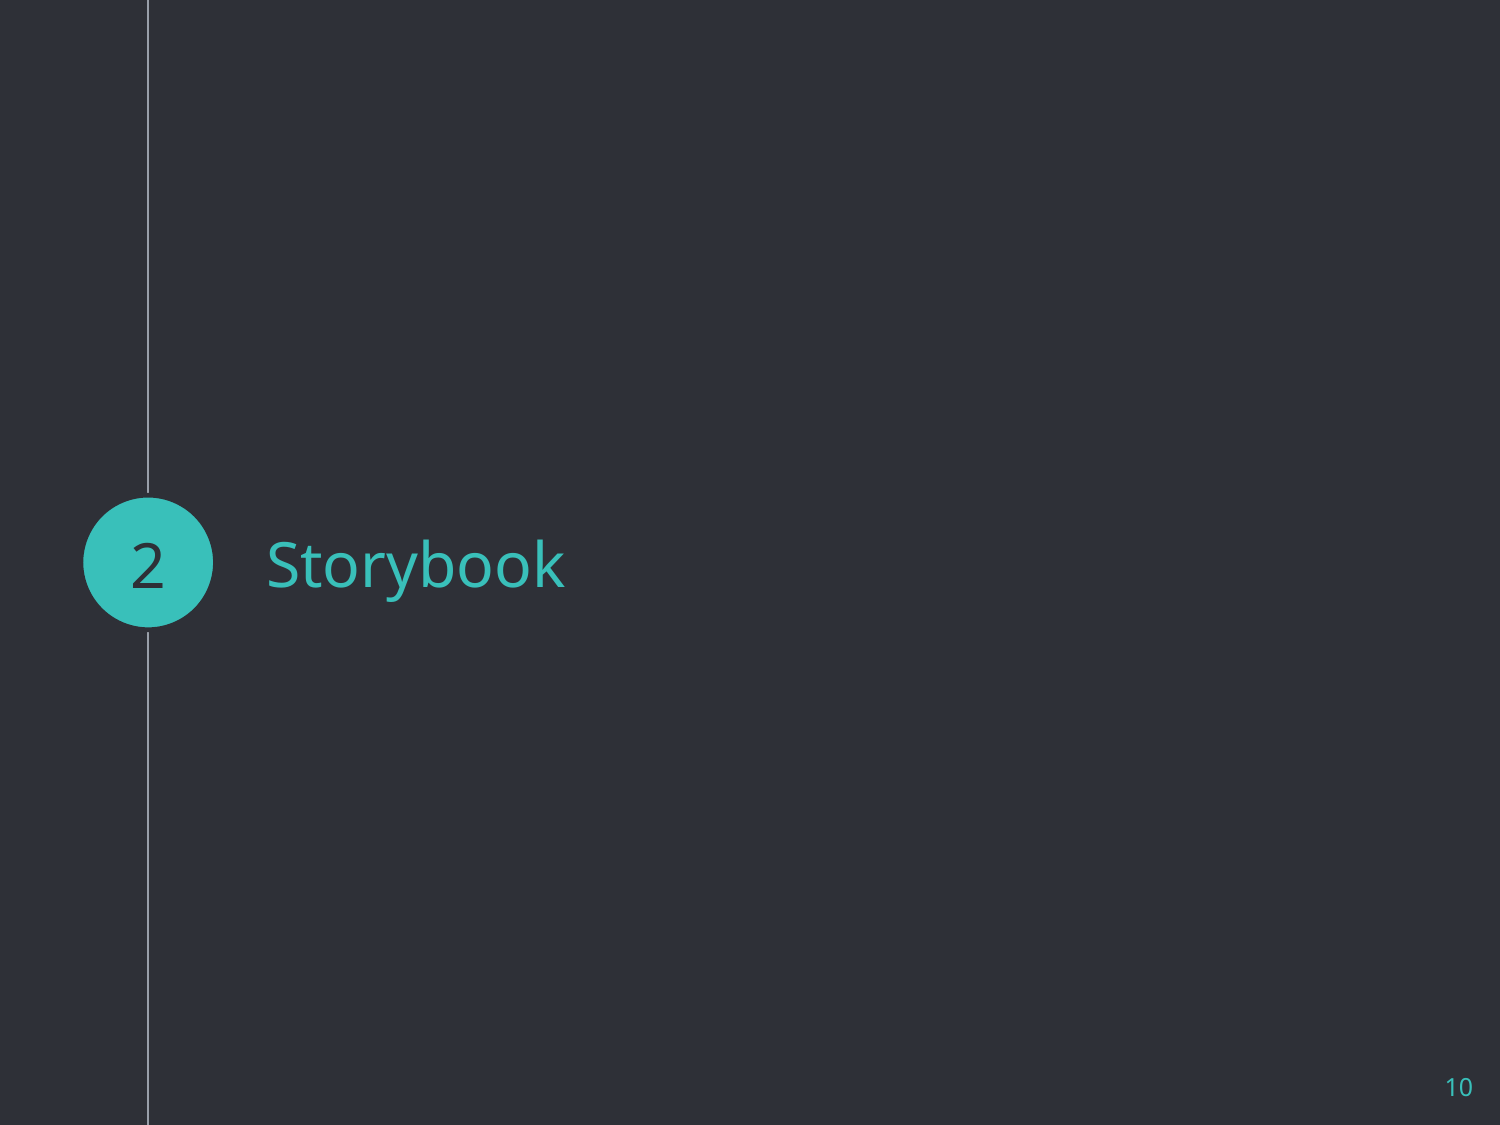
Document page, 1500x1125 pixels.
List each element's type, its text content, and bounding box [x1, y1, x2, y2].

title Storybook [250, 504, 1362, 622]
text_box 2 [82, 498, 215, 628]
slide_number 10 [1398, 1056, 1489, 1125]
